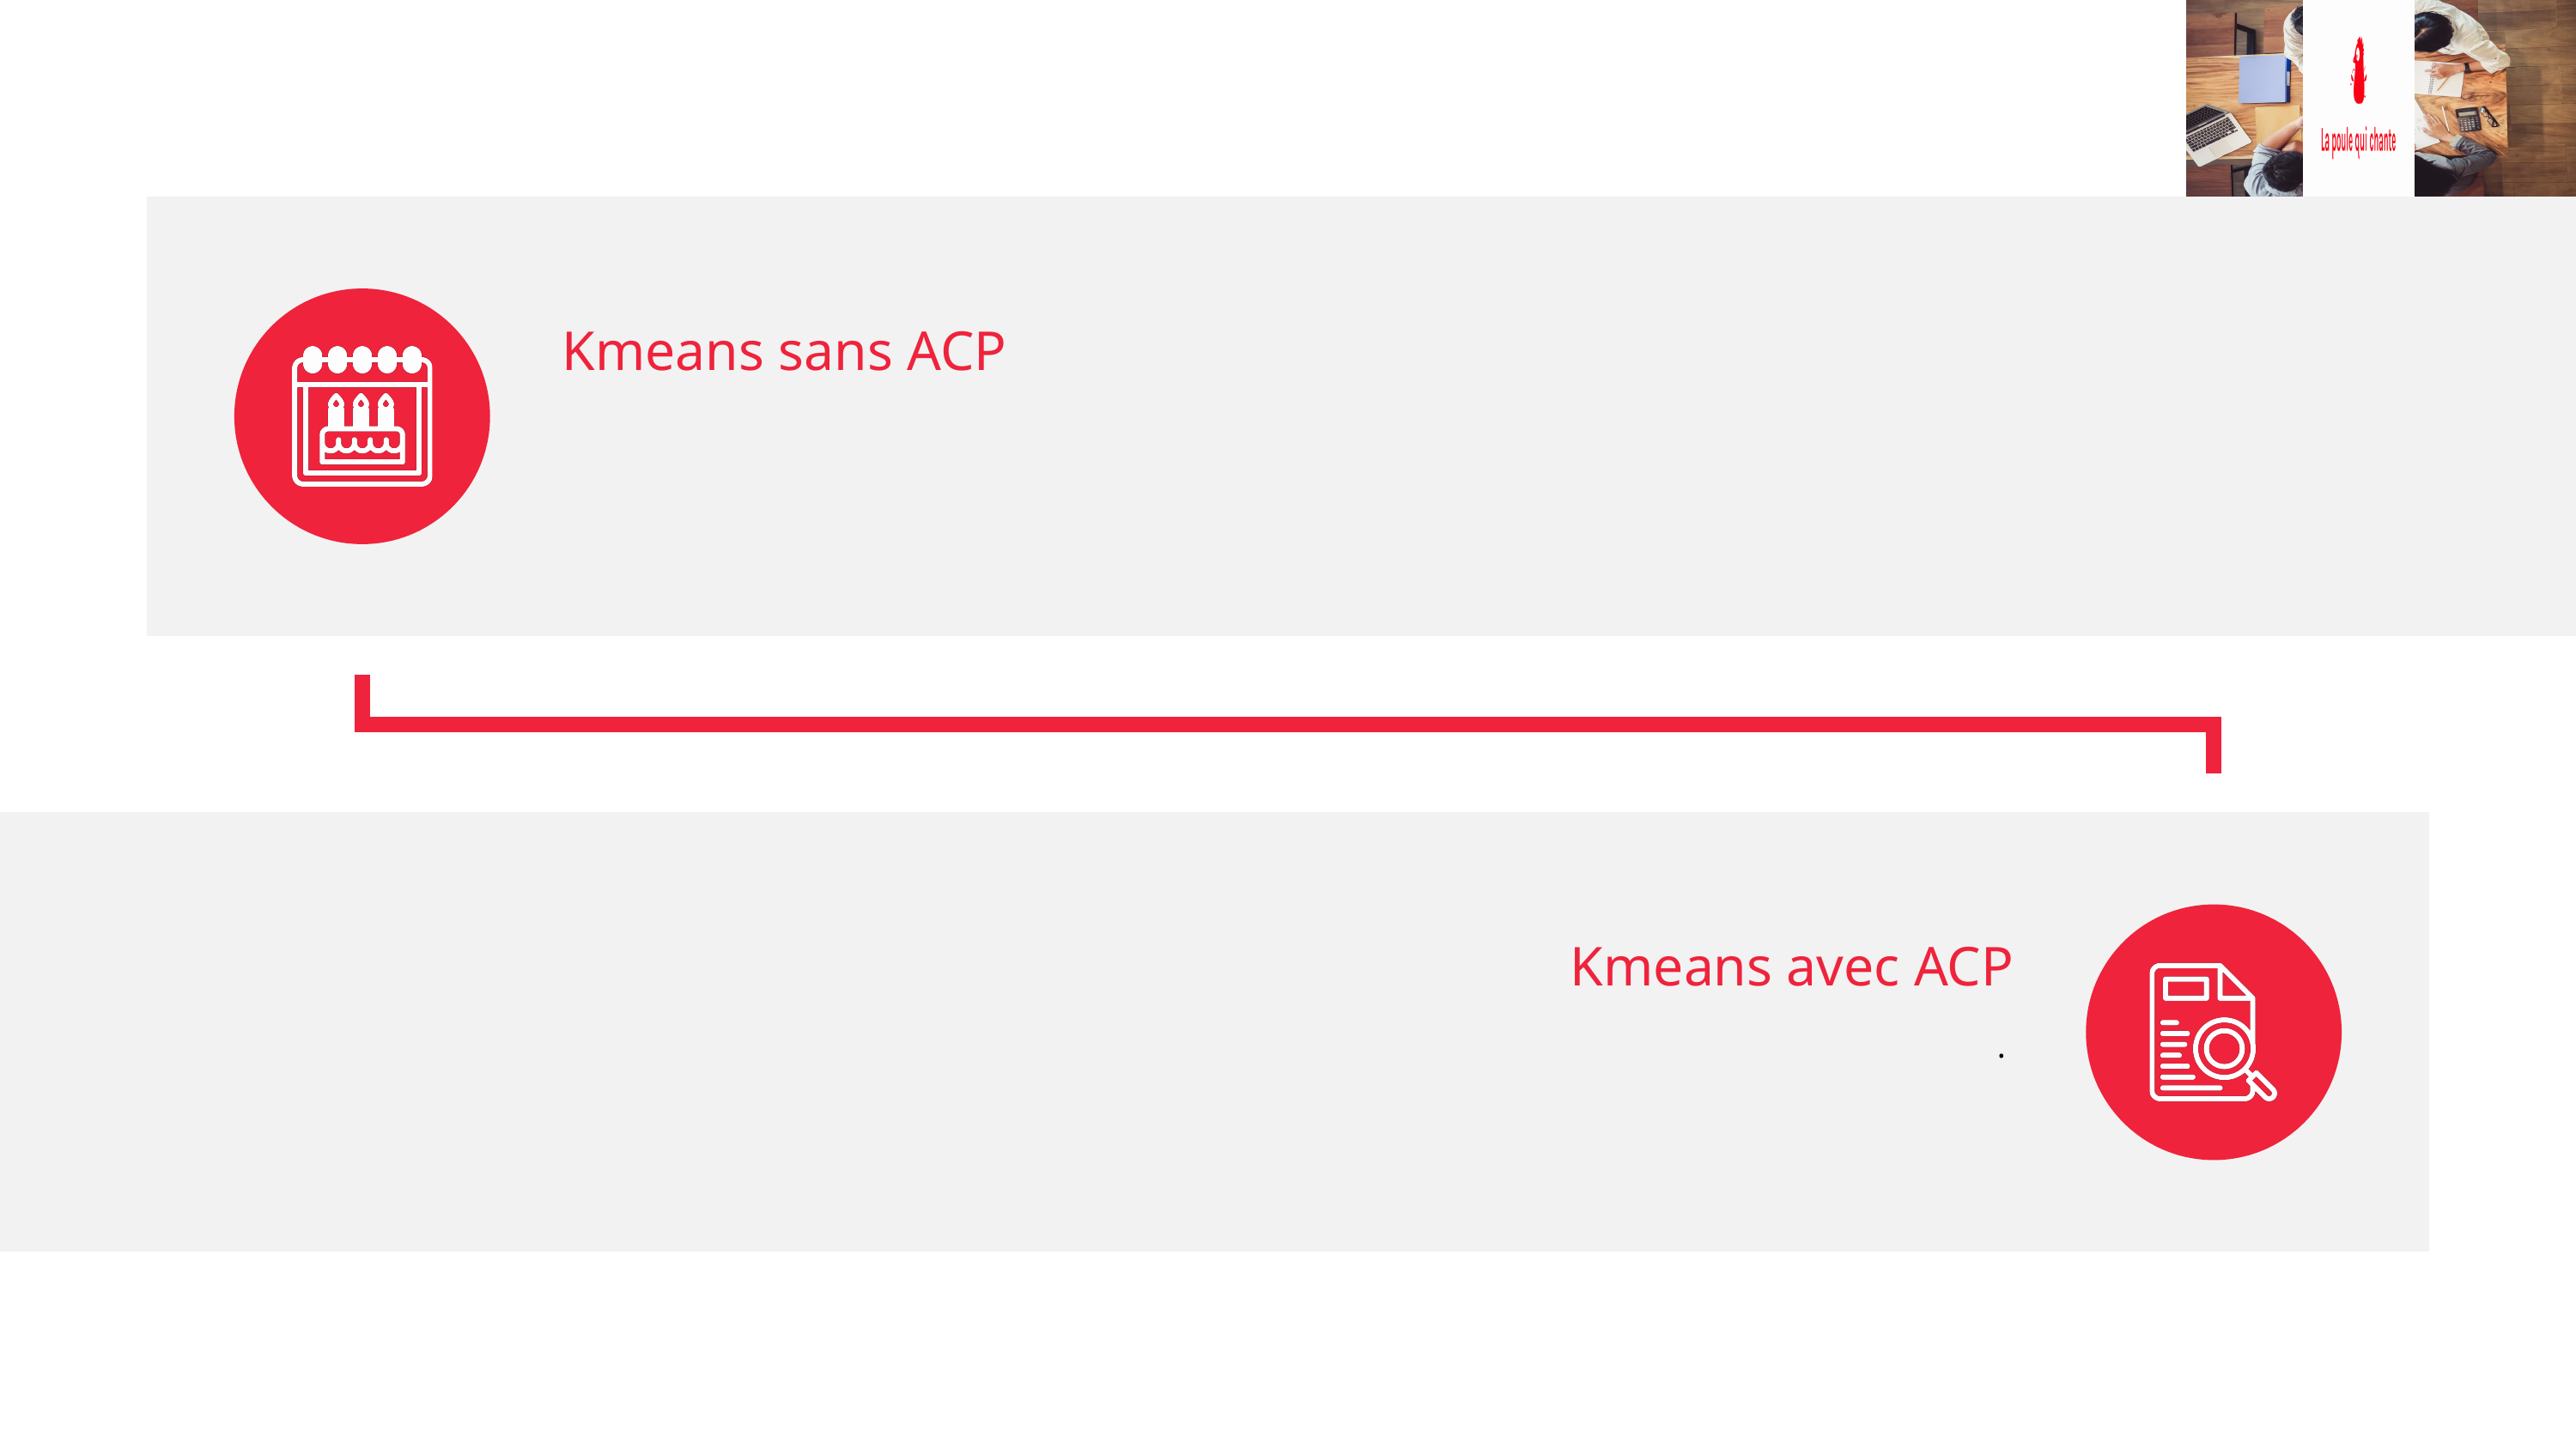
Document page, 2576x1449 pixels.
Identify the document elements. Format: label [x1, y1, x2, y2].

text_box [146, 196, 2576, 637]
picture [2185, 0, 2576, 197]
text_box [2206, 742, 2222, 774]
text_box [2085, 904, 2342, 1161]
text_box [234, 288, 490, 545]
text_box [354, 675, 370, 715]
text_box [354, 716, 2222, 732]
text_box [0, 812, 2430, 1252]
